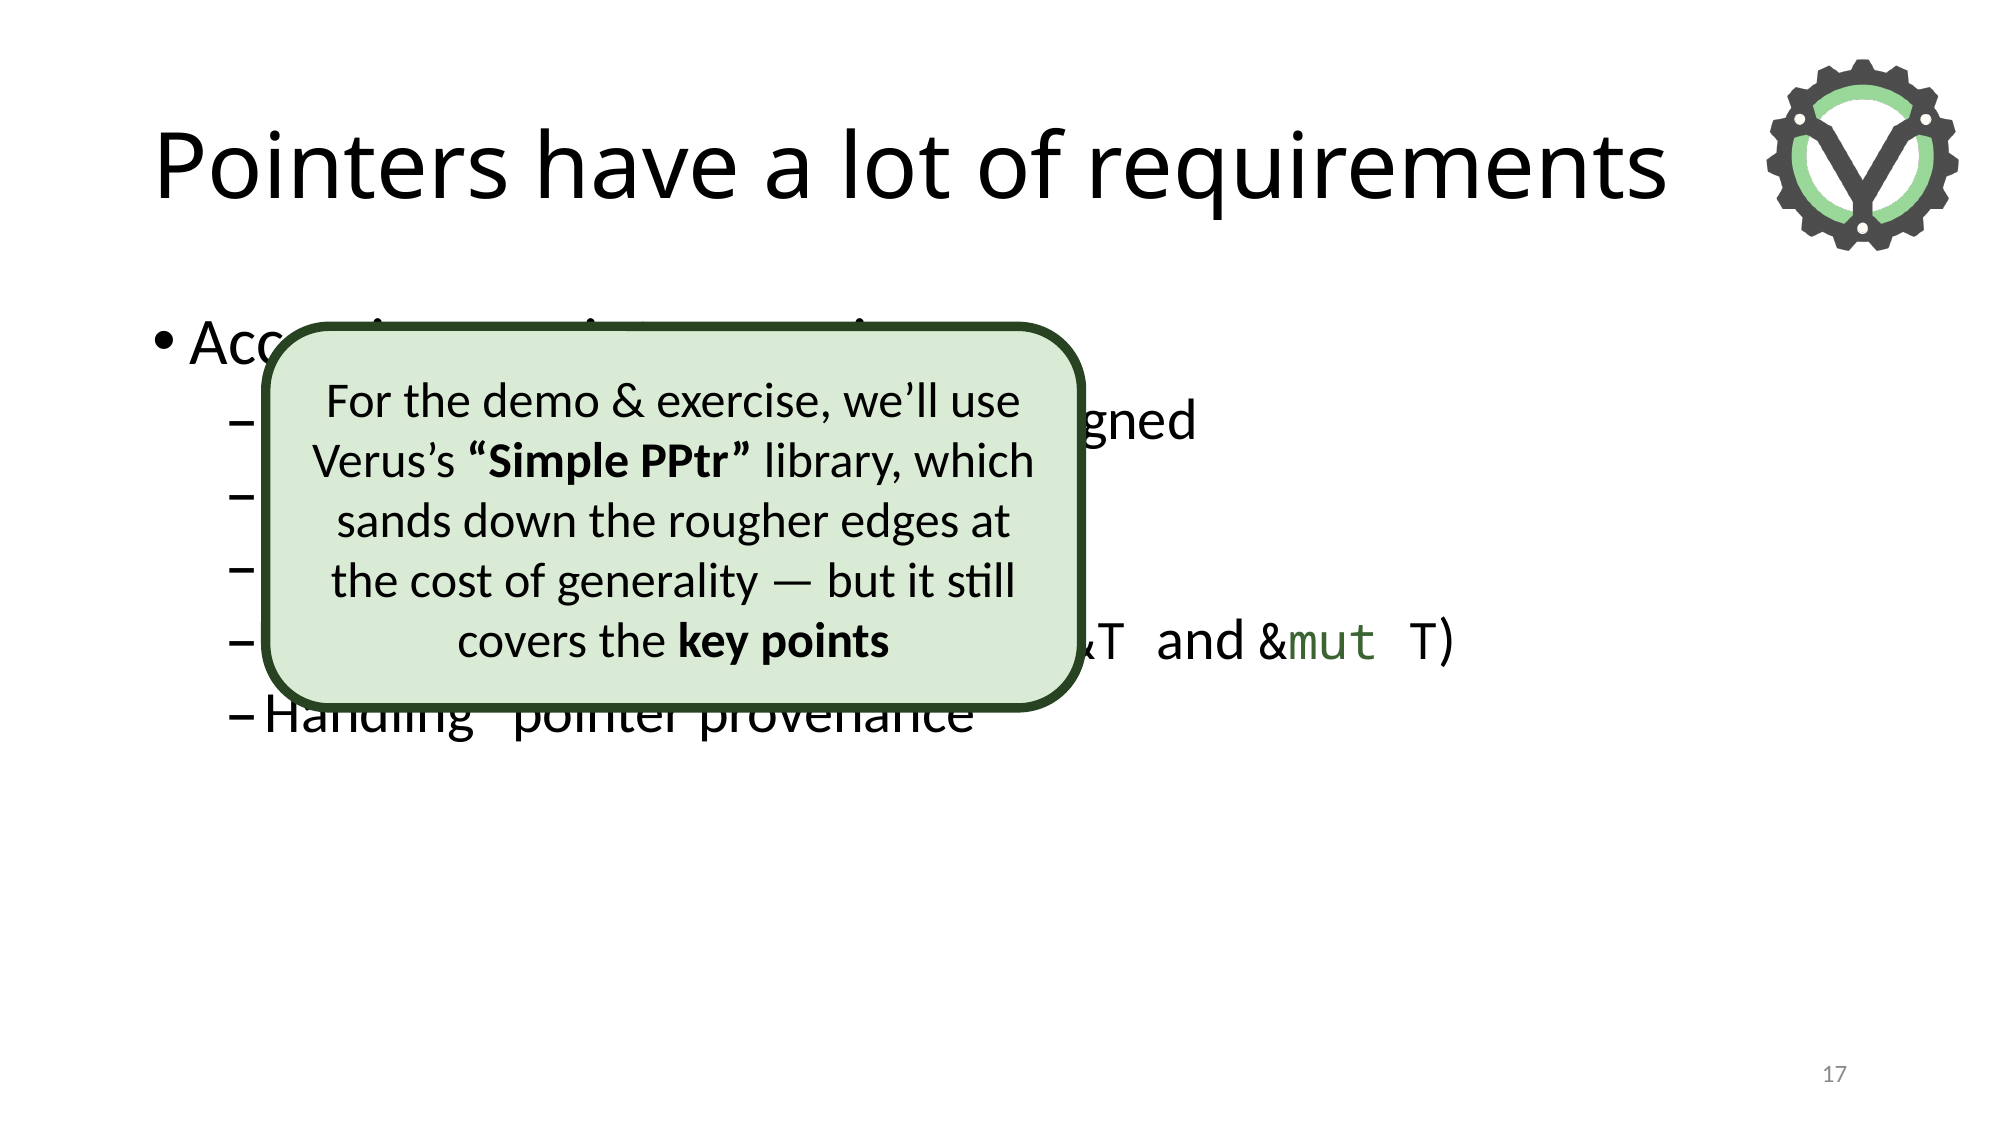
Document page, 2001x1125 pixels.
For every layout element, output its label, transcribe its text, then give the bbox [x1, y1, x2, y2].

title Pointers have a lot of requirements [137, 59, 1751, 278]
text_box For the demo & exercise, we’ll use Verus’s “Simple PPtr” library, which sands down the rougher edges at the cost of generality — but it still covers the key points [264, 325, 1083, 709]
list Accessing a pointer requires: Memory is valid, allocated, well-aligned Reads must be initialized Accesses are data-race-free Place nice with reference system (&T and &mut T) Handling “pointer provenance” [137, 299, 1863, 1014]
picture [1766, 59, 1959, 252]
slide_number 17 [1412, 1042, 1863, 1103]
